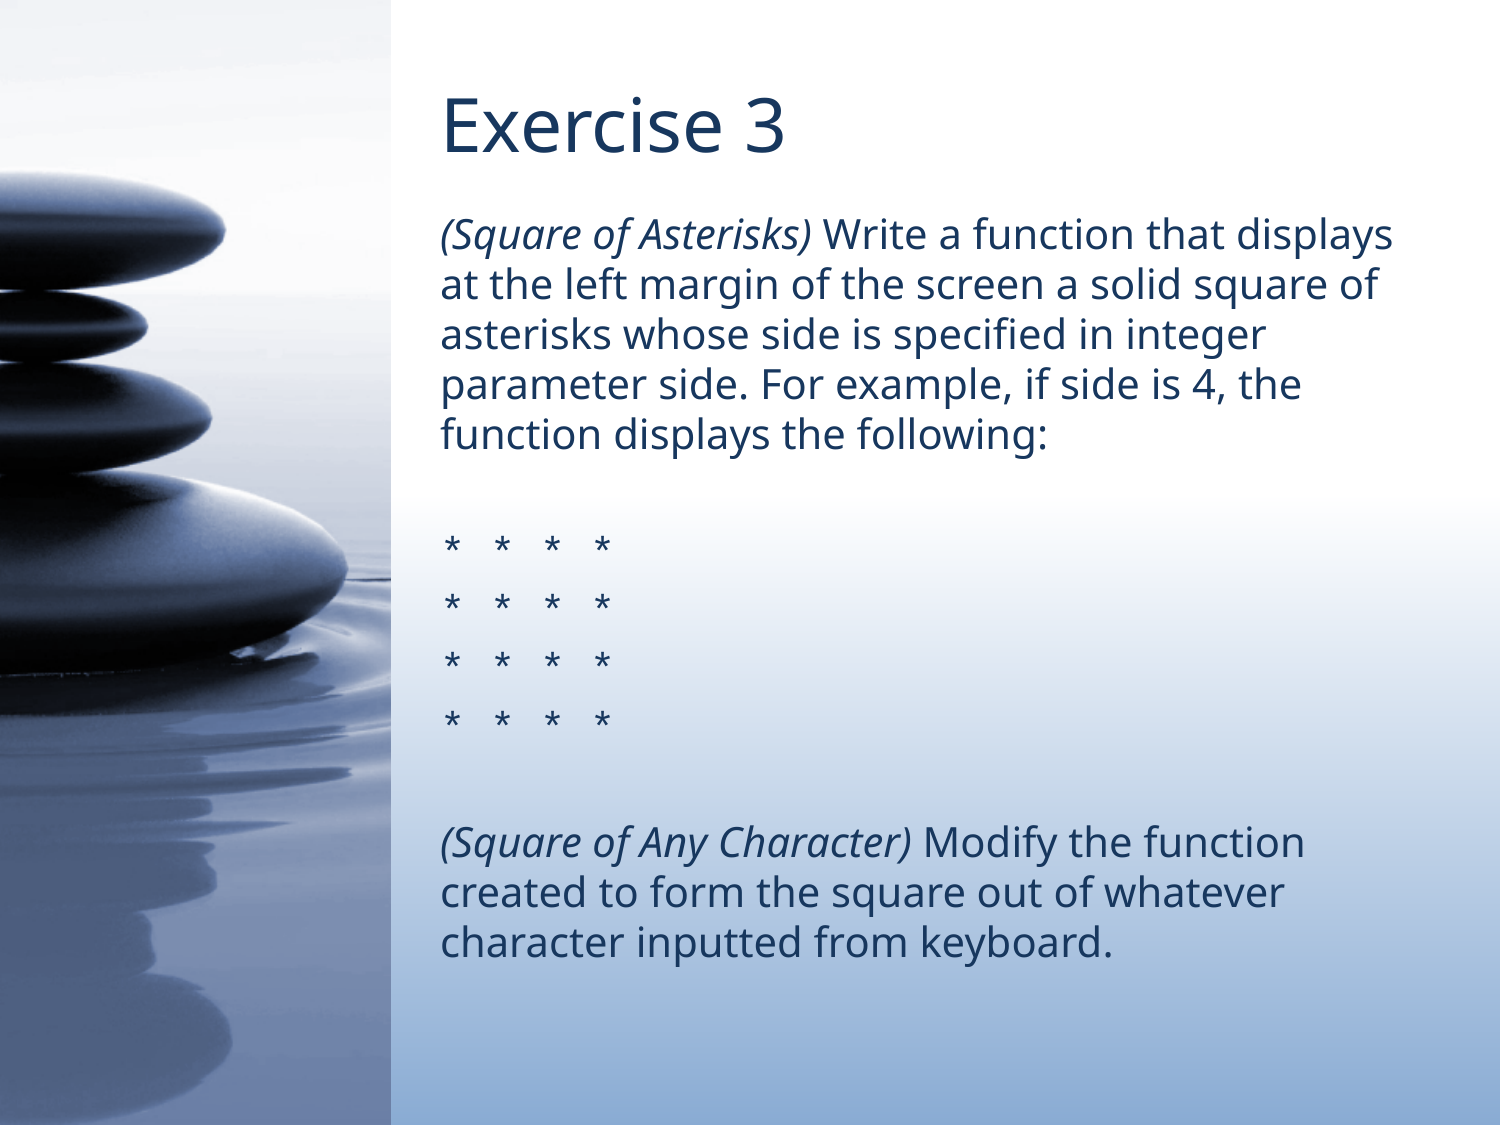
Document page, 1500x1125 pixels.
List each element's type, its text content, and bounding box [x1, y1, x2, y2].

picture [0, 0, 391, 1125]
title Exercise 3 [425, 45, 1450, 175]
list (Square of Asterisks) Write a function that displays at the left margin of the screen a solid square of asterisks whose side is specified in integer parameter side. For example, if side is 4, the function displays the following: * * * * * * * * * * * * * * * * (Square of Any Character) Modify the function created to form the square out of whatever character inputted from keyboard. [425, 200, 1450, 1005]
